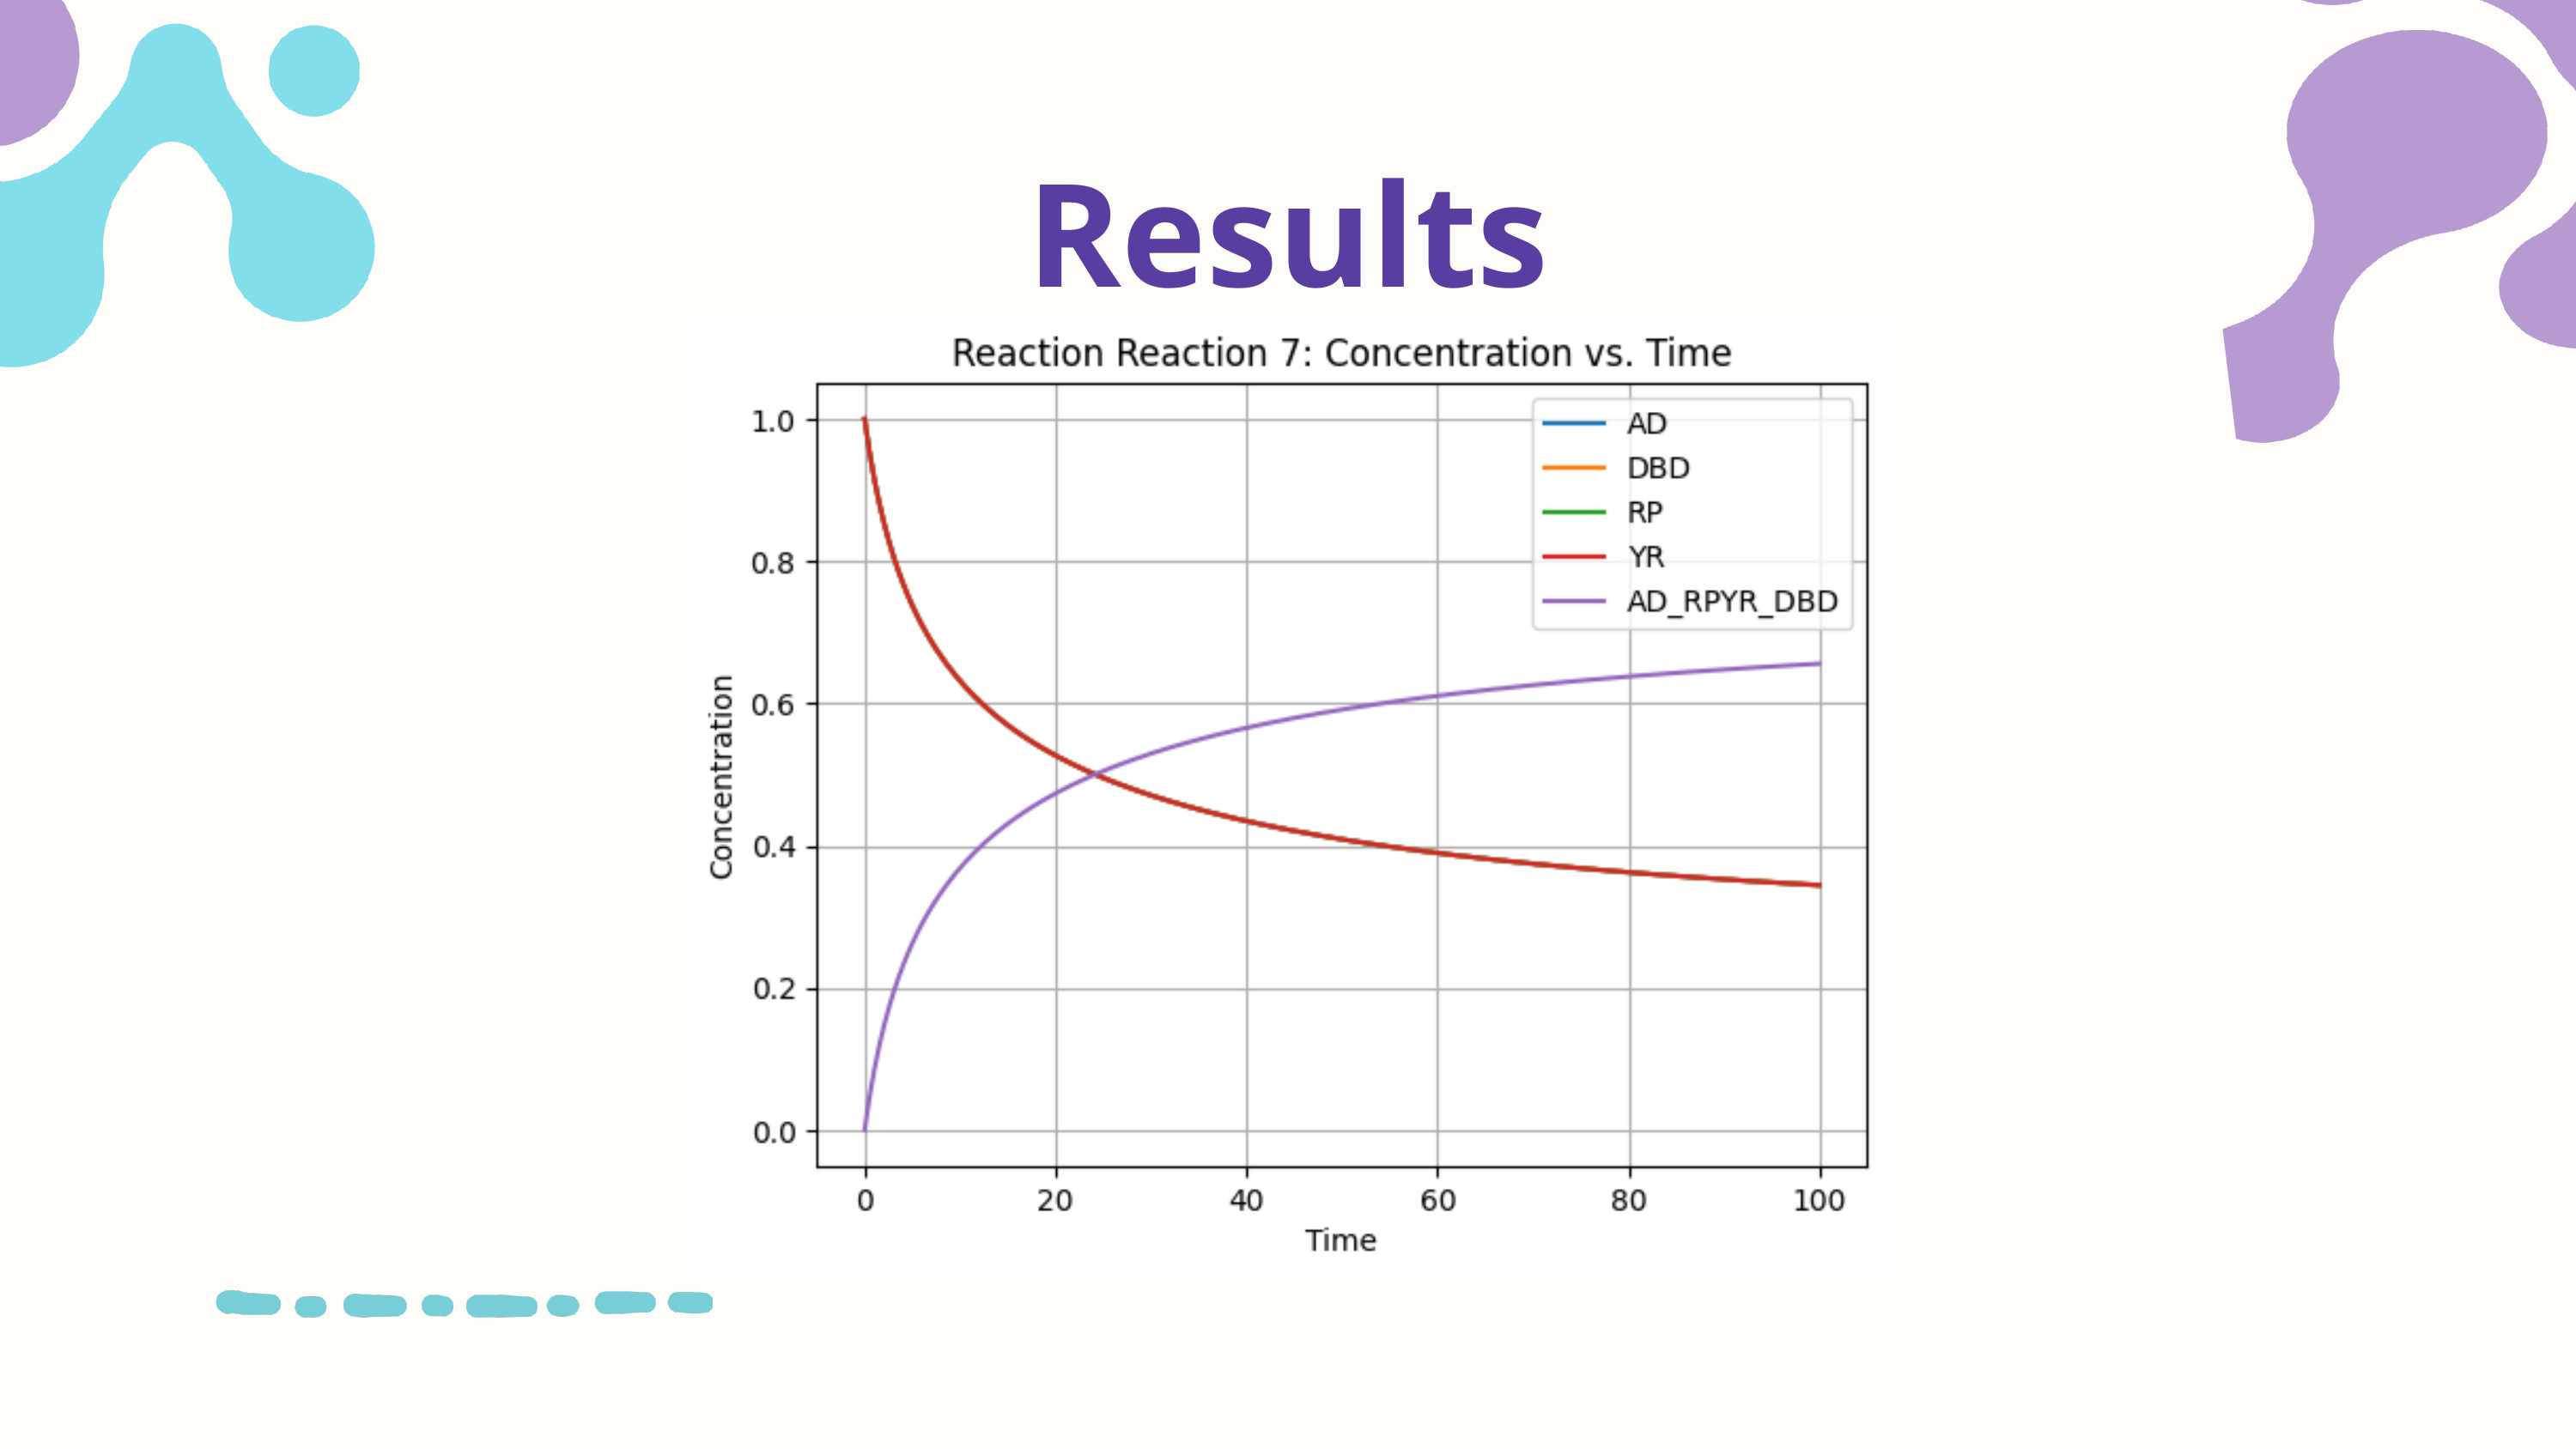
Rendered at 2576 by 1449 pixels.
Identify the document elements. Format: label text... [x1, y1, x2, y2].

text_box [0, 0, 386, 381]
text_box Results [474, 115, 2102, 316]
text_box [2182, 0, 2576, 452]
text_box [688, 316, 1888, 1279]
text_box [214, 1289, 714, 1319]
